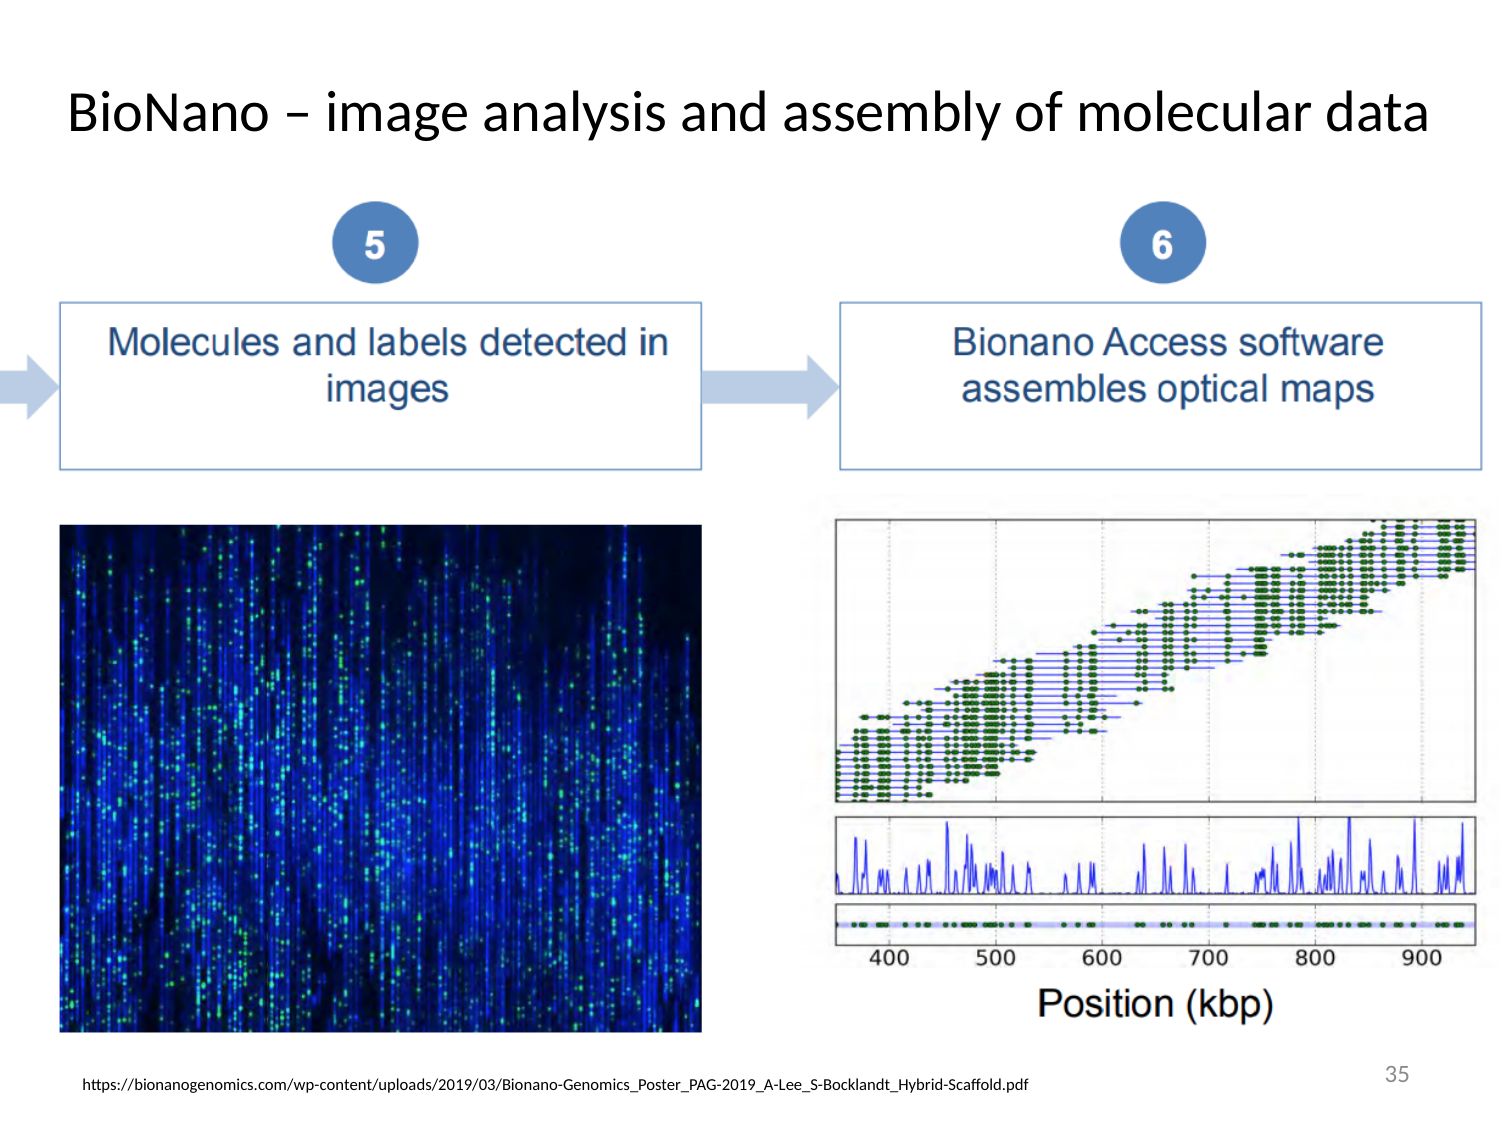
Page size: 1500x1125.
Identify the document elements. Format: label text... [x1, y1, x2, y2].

slide_number 35 [1074, 1065, 1425, 1103]
picture [0, 171, 1500, 1057]
text_box https://bionanogenomics.com/wp-content/uploads/2019/03/Bionano-Genomics_Poster_PAG-2019_A-Lee_S-Bocklandt_Hybrid-Scaffold.pdf [67, 1066, 1045, 1102]
title BioNano – image analysis and assembly of molecular data [27, 45, 1471, 170]
